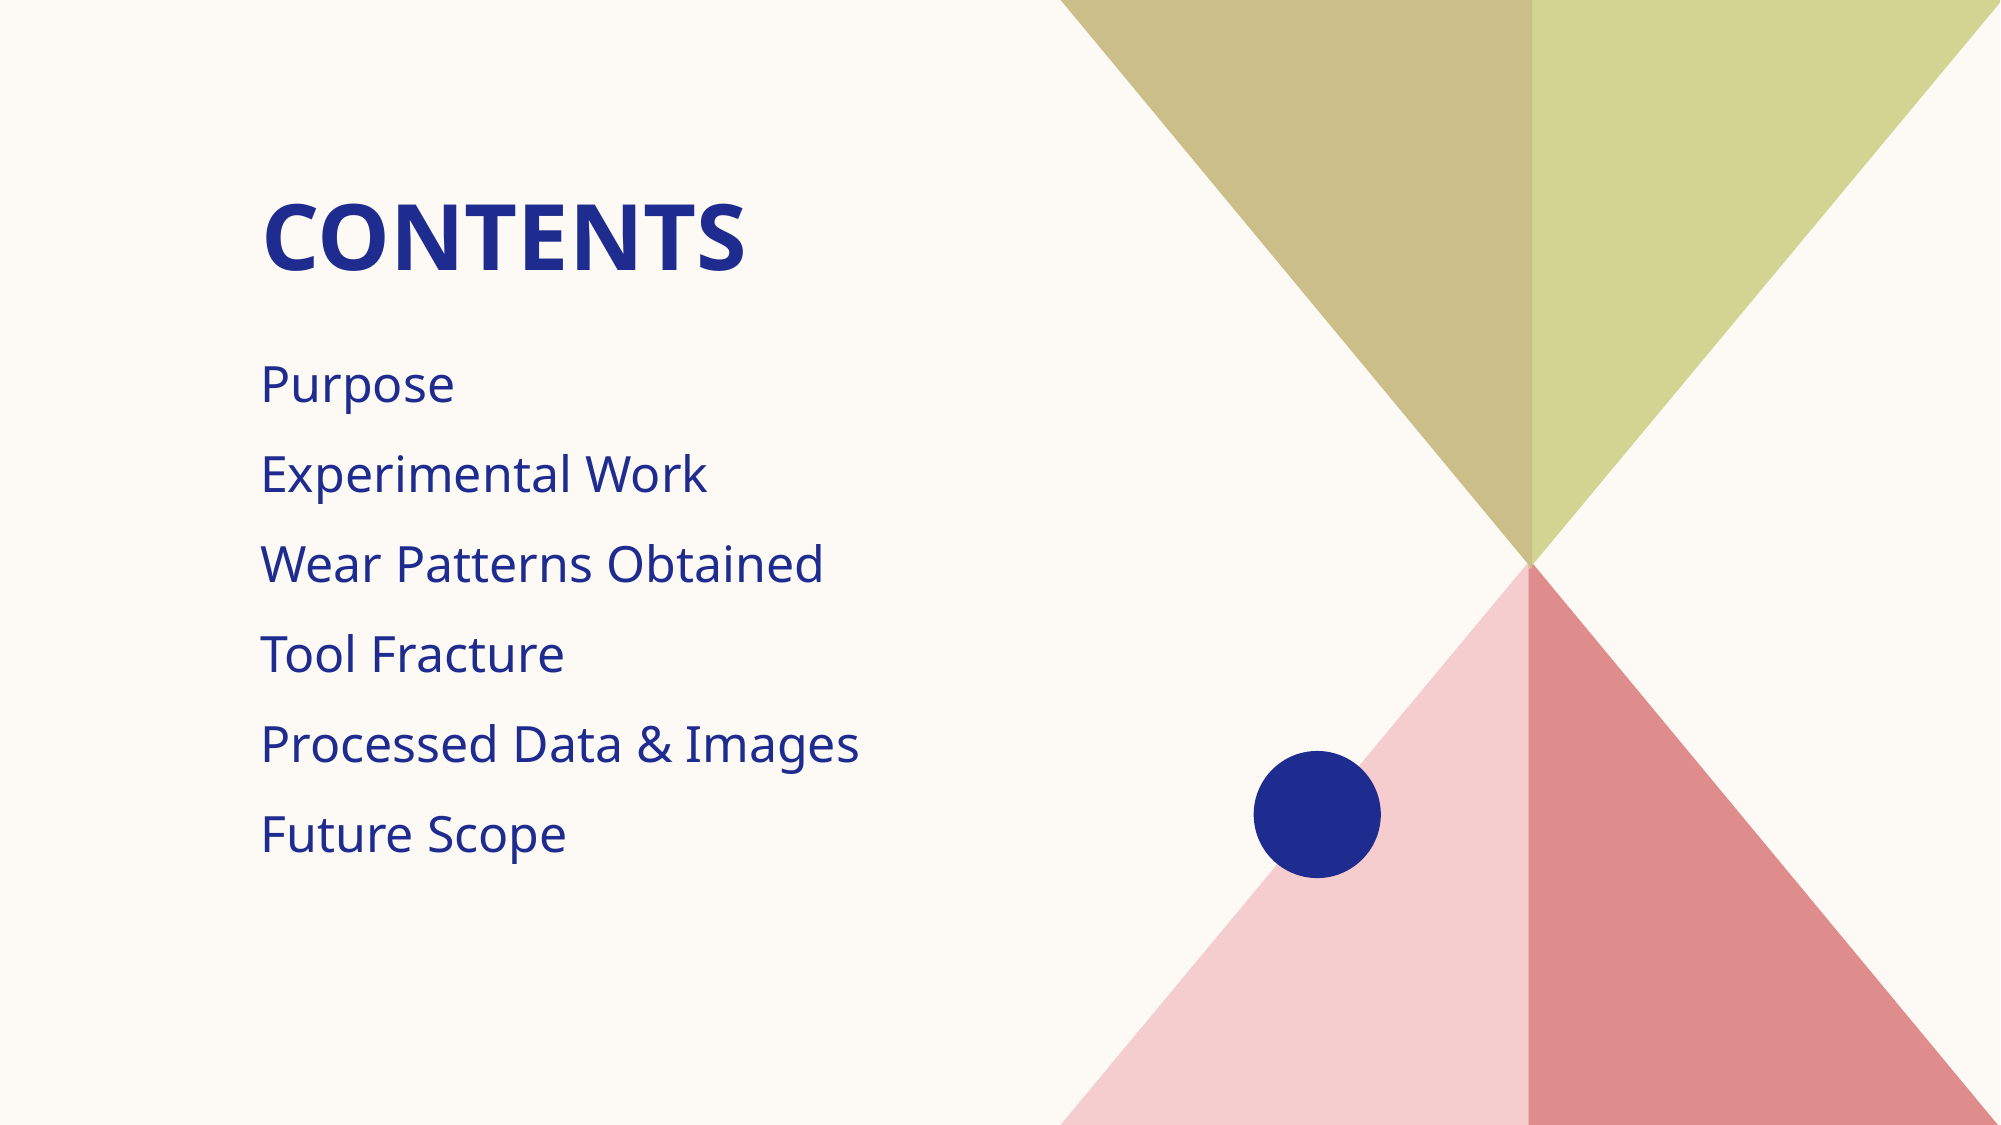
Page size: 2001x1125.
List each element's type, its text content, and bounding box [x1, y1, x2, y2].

title Contents [246, 171, 1180, 298]
list Purpose Experimental ​Work ​Wear Patterns Obtained ​Tool Fracture Processed Data & Images Future Scope [245, 315, 1180, 828]
